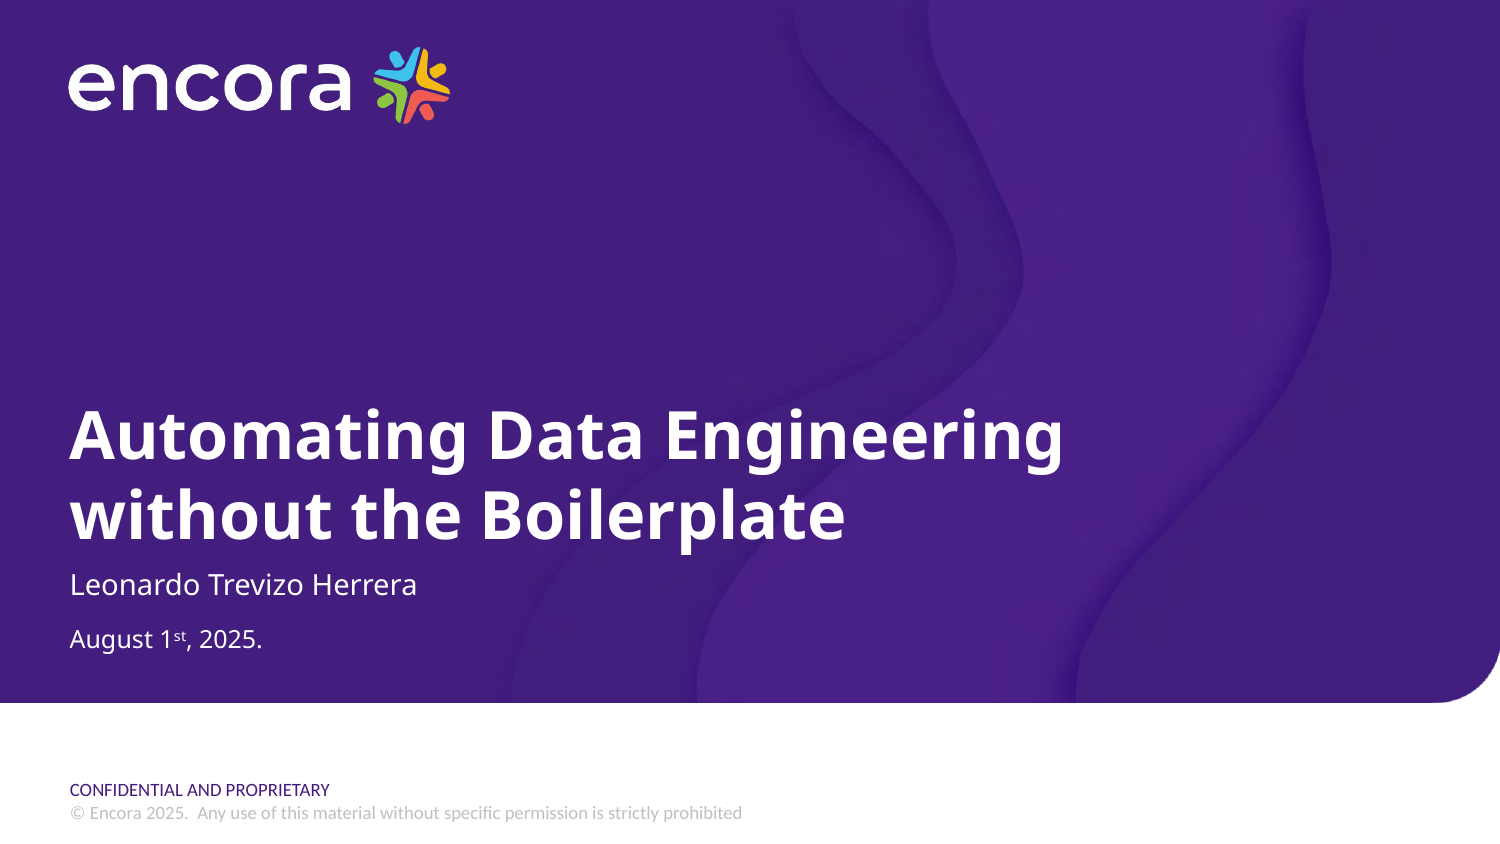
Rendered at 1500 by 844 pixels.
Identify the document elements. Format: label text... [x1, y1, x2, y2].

subtitle August 1st, 2025. [54, 620, 865, 657]
title Automating Data Engineering without the Boilerplate [54, 468, 1328, 561]
subtitle Leonardo Trevizo Herrera [54, 565, 865, 602]
picture [0, 0, 1500, 844]
